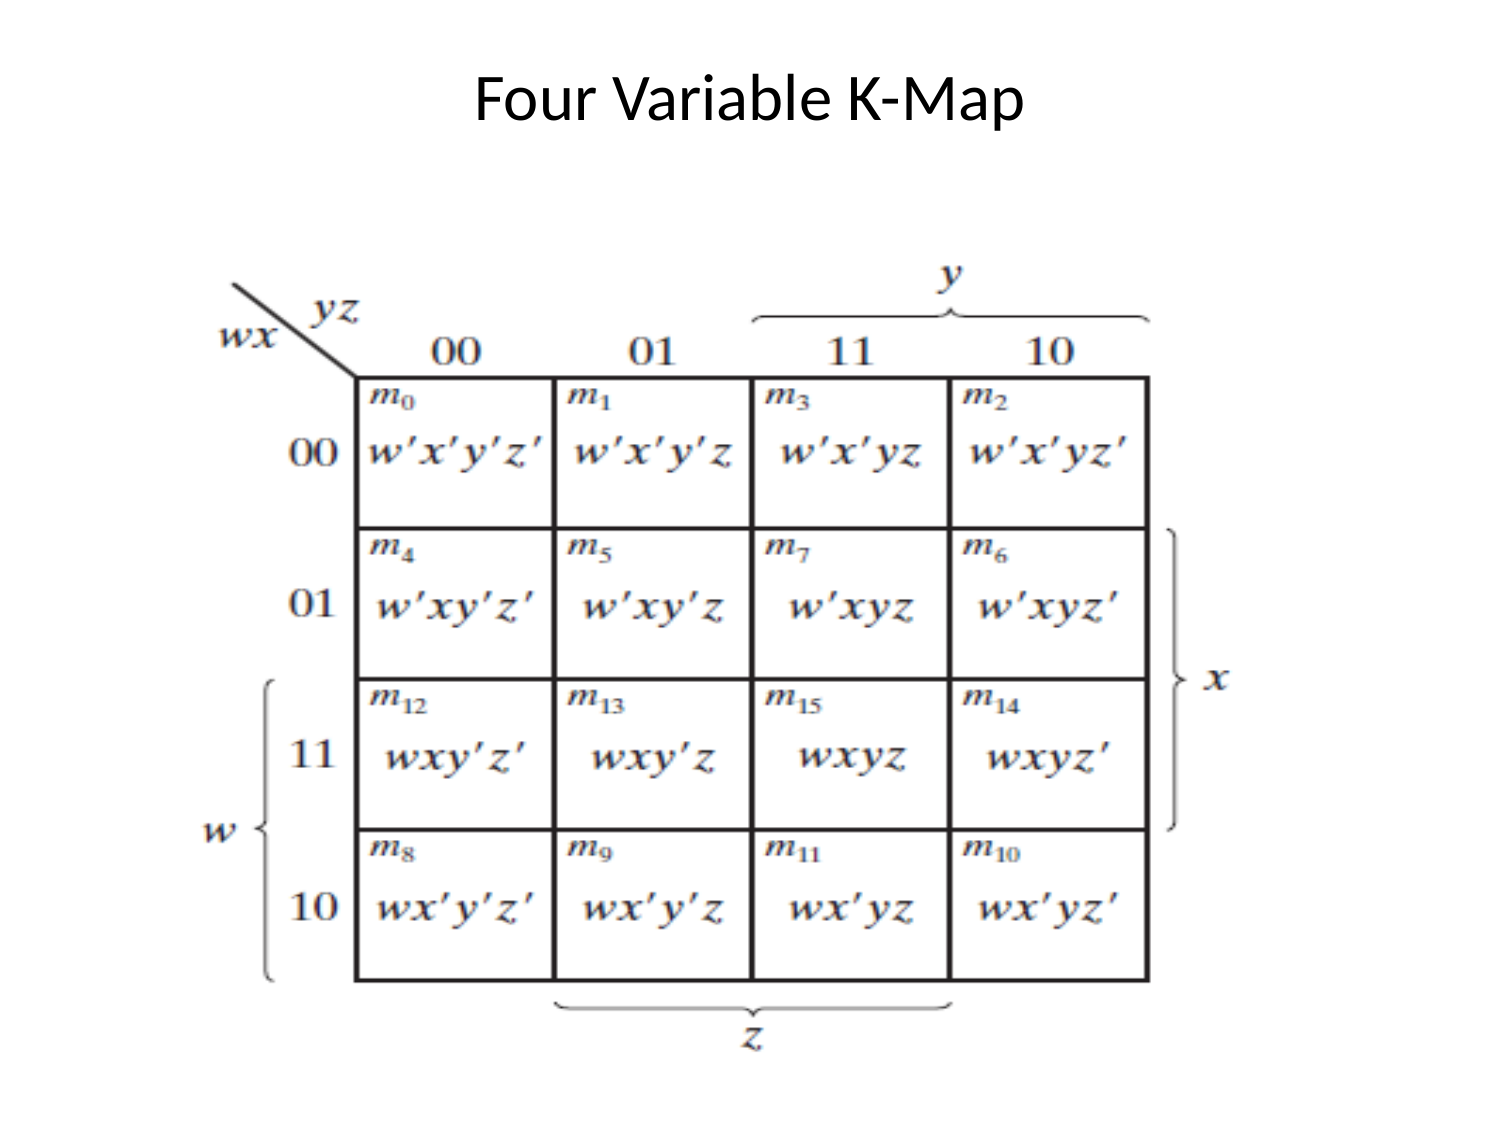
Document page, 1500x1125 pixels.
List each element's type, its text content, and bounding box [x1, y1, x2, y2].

picture [199, 262, 1239, 1063]
title Four Variable K-Map [75, 0, 1425, 188]
